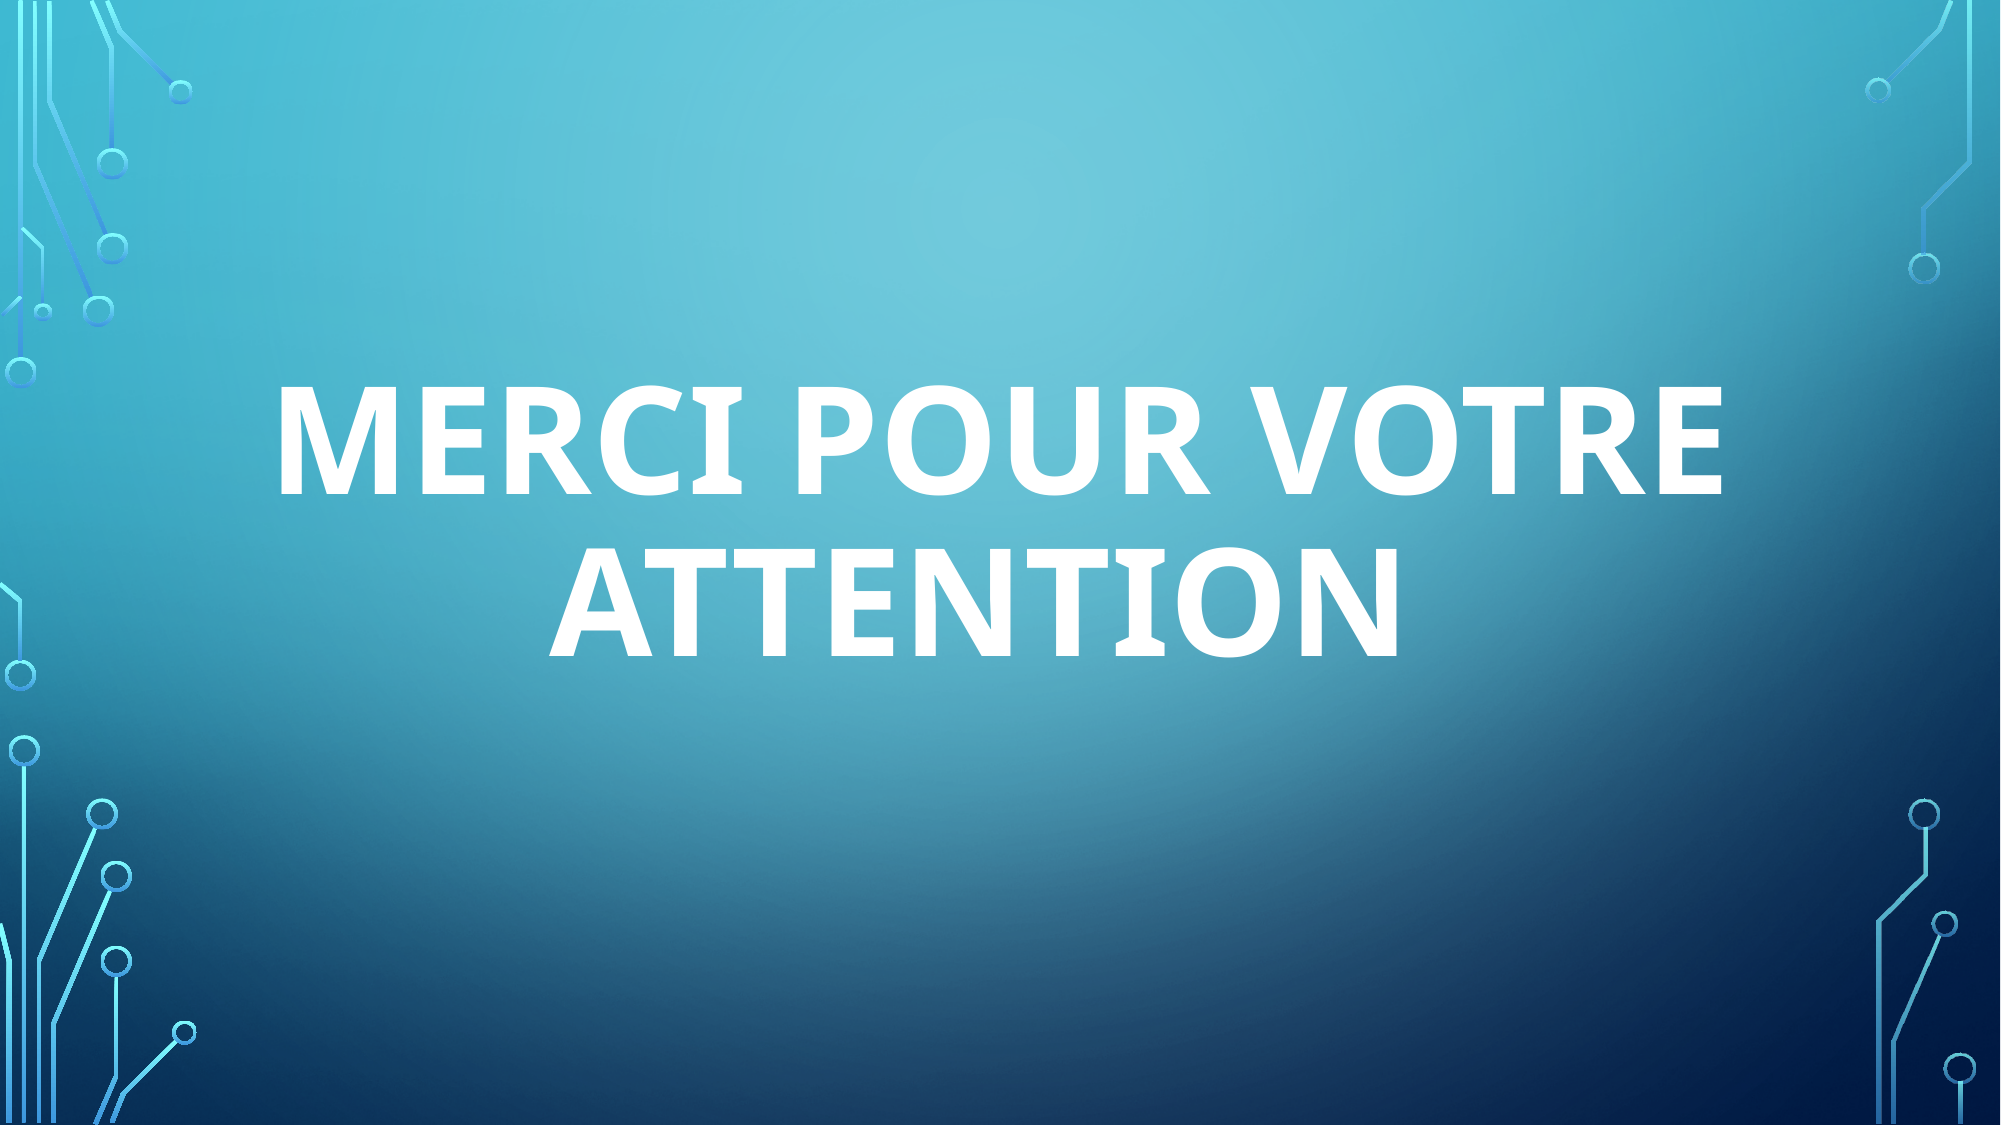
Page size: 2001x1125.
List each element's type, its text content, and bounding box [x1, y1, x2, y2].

title merci pour votre attention [187, 87, 1813, 967]
